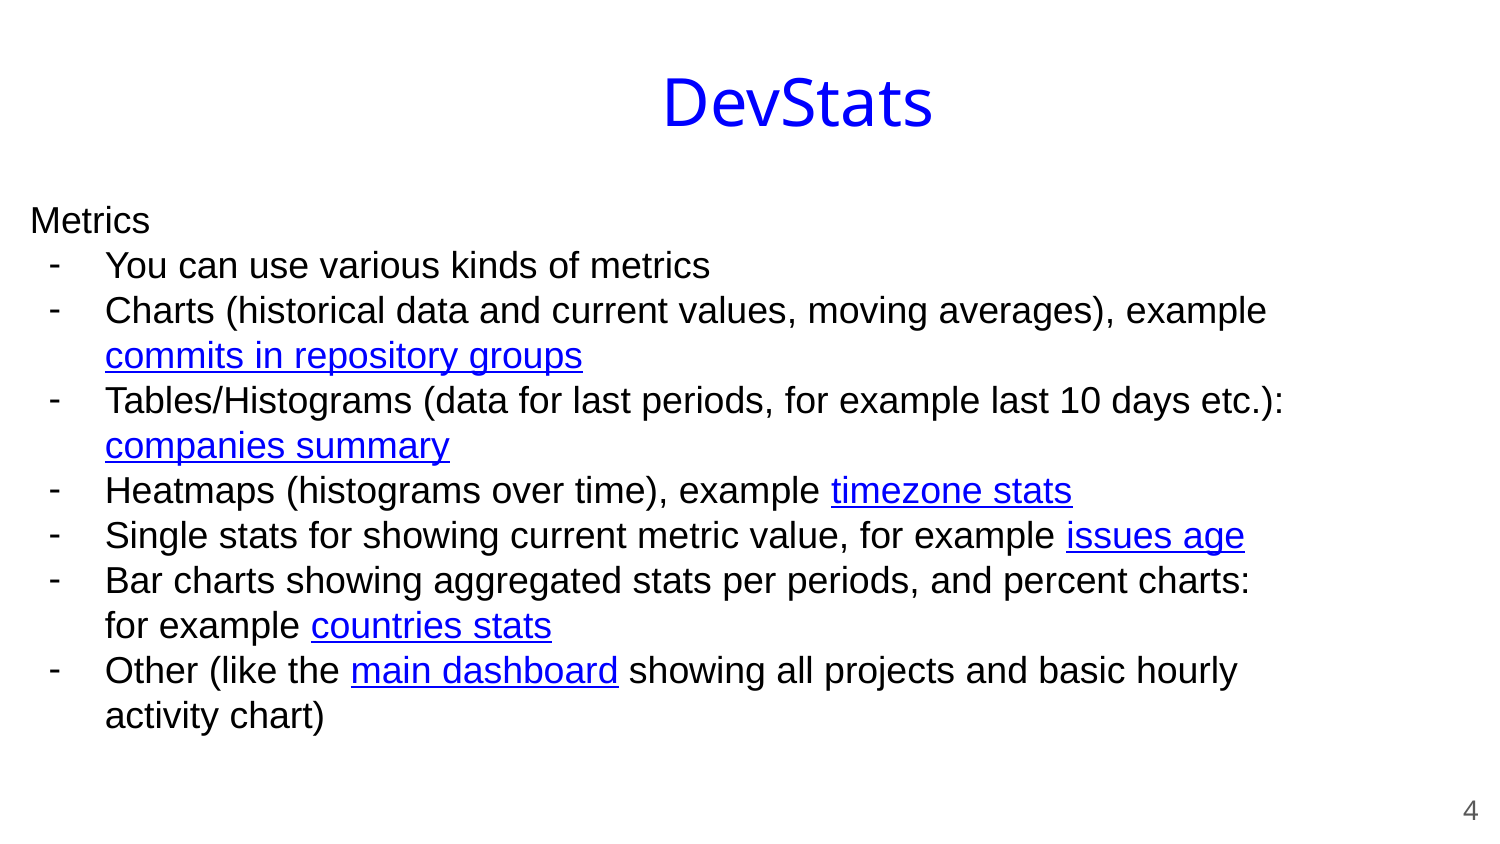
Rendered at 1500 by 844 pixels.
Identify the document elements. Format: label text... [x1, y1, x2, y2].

title DevStats [646, 41, 1208, 159]
text_box Metrics You can use various kinds of metrics Charts (historical data and current values, moving averages), example commits in repository groups Tables/Histograms (data for last periods, for example last 10 days etc.): companies summary Heatmaps (histograms over time), example timezone stats Single stats for showing current metric value, for example issues age Bar charts showing aggregated stats per periods, and percent charts: for example countries stats Other (like the main dashboard showing all projects and basic hourly activity chart) [14, 181, 1312, 780]
slide_number ‹#› [1403, 779, 1494, 844]
